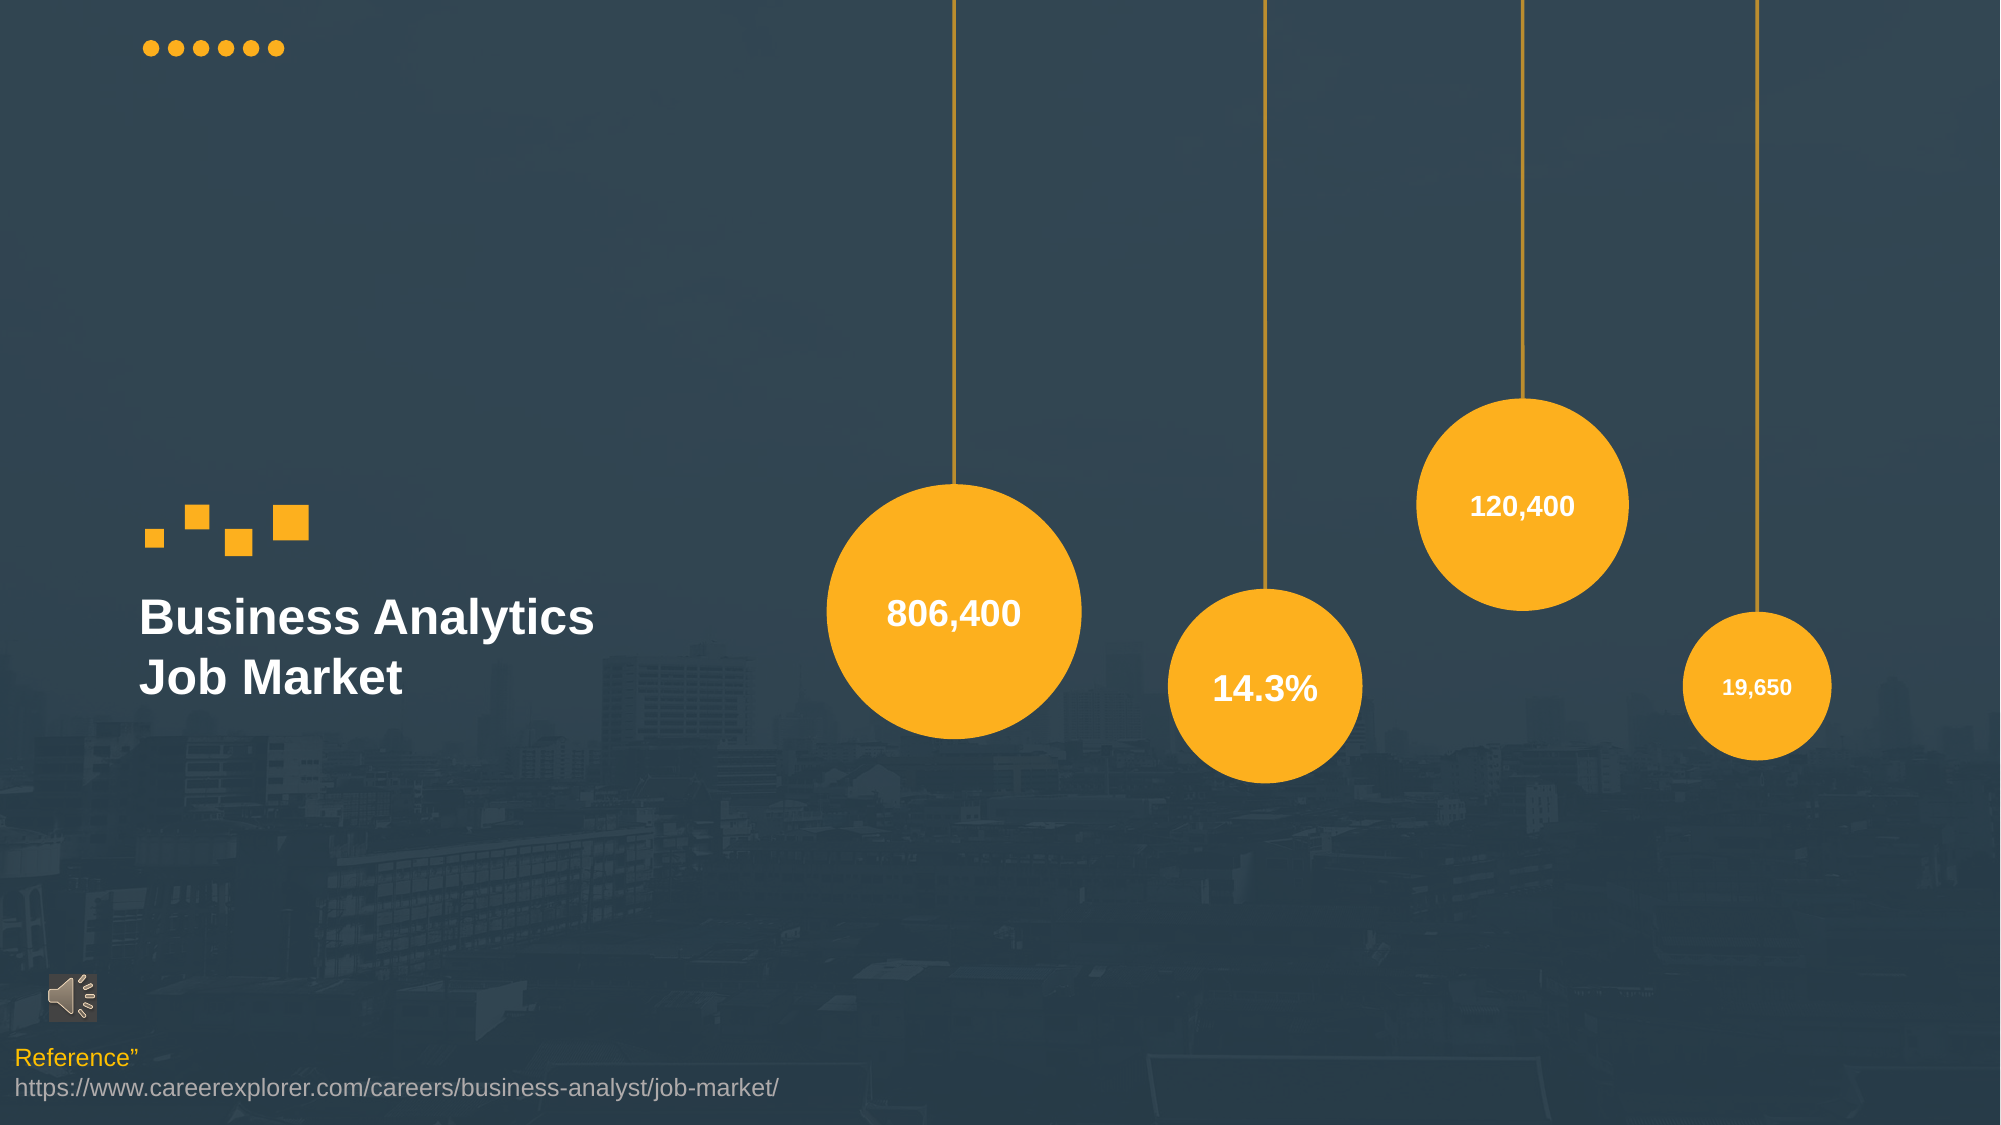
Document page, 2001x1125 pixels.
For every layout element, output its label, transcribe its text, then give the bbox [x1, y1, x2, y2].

picture [47, 972, 98, 1023]
text_box 14.3% [1166, 587, 1364, 785]
text_box 806,400 [825, 483, 1083, 741]
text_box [142, 39, 285, 57]
text_box Business Analytics Job Market [123, 577, 717, 713]
text_box [0, 0, 2000, 1125]
text_box 120,400 [1415, 397, 1630, 612]
text_box 19,650 [1681, 610, 1833, 762]
text_box Reference” https://www.careerexplorer.com/careers/business-analyst/job-market/ [0, 1034, 1000, 1109]
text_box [144, 504, 309, 557]
